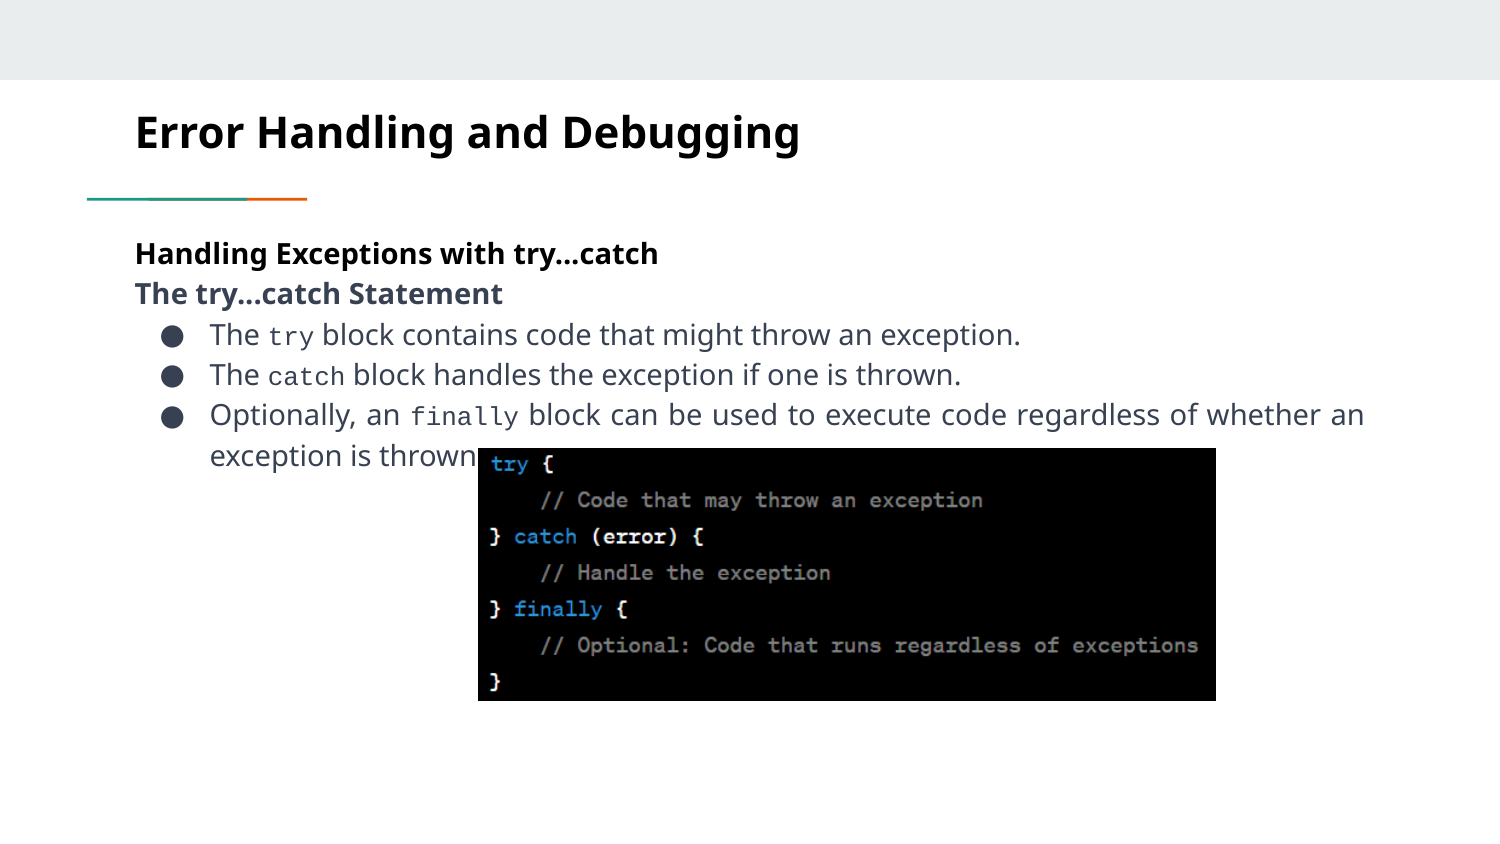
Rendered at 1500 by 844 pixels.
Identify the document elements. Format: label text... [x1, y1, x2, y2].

list Handling Exceptions with try...catch The try...catch Statement The try block contains code that might throw an exception. The catch block handles the exception if one is thrown. Optionally, an finally block can be used to execute code regardless of whether an exception is thrown. [119, 214, 1381, 712]
picture [478, 448, 1216, 702]
title Error Handling and Debugging [119, 89, 1381, 178]
